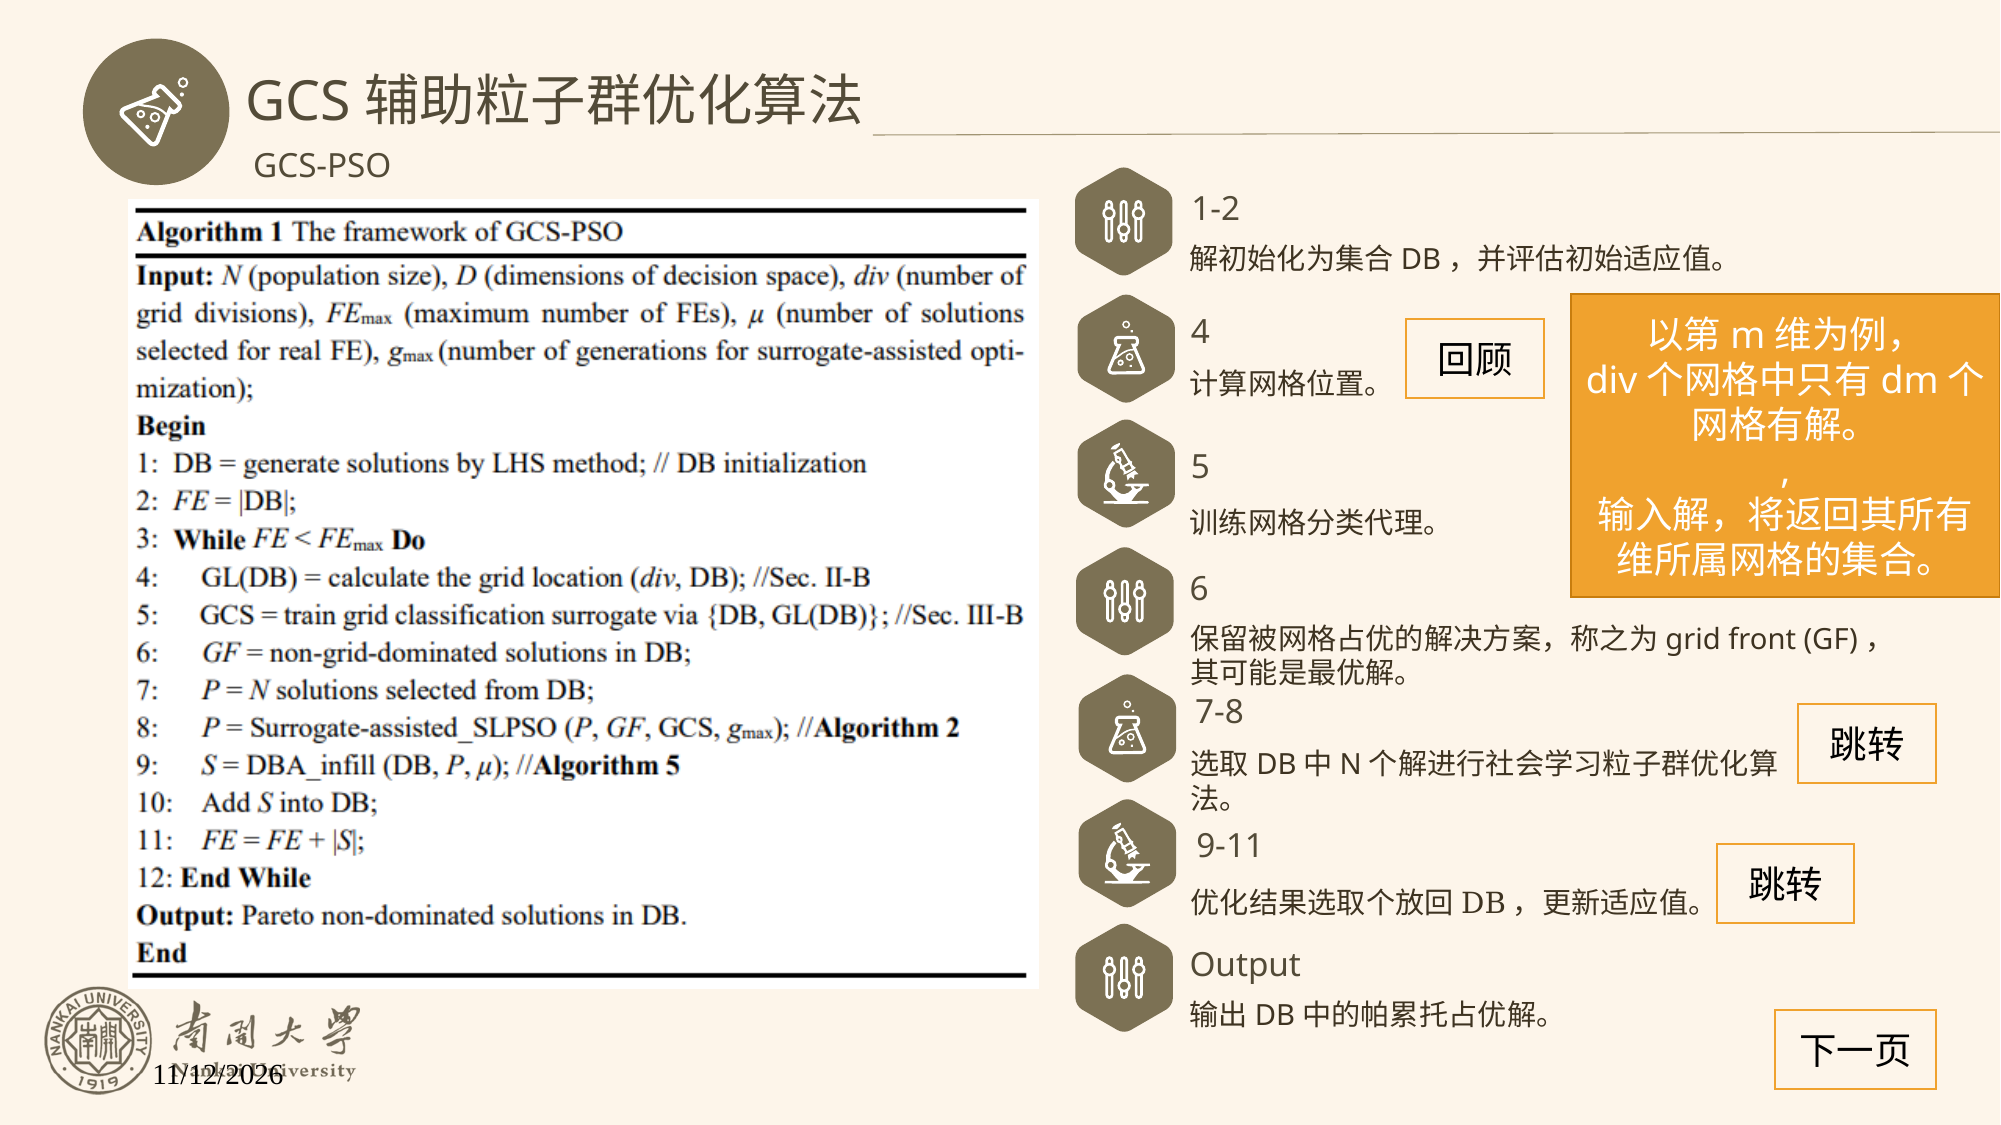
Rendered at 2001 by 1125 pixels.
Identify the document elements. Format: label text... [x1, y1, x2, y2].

text_box [1076, 418, 1176, 529]
text_box 选取DB中N个解进行社会学习粒子群优化算法。 [1175, 738, 1815, 823]
text_box [1076, 293, 1176, 404]
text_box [119, 77, 189, 147]
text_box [1100, 329, 1152, 381]
text_box 9-11 [1181, 817, 1280, 872]
text_box 5 [1176, 437, 1225, 493]
text_box GCS辅助粒子群优化算法 [230, 57, 879, 139]
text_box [0, 0, 2000, 1125]
text_box 下一页 [1774, 1009, 1937, 1090]
slide_number [137, 1042, 588, 1103]
text_box 计算网格位置。 [1174, 358, 1381, 408]
text_box 解初始化为集合DB，并评估初始适应值。 [1174, 232, 1775, 283]
text_box [1075, 546, 1175, 657]
text_box 7-8 [1180, 682, 1259, 738]
text_box 1-2 [1176, 179, 1256, 235]
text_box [1102, 199, 1146, 243]
text_box [1103, 442, 1149, 504]
text_box [1074, 922, 1174, 1033]
picture [128, 199, 1039, 990]
text_box 训练网格分类代理。 [1174, 496, 1452, 547]
text_box 保留被网格占优的解决方案，称之为grid front (GF)，其可能是最优解。 [1175, 612, 1913, 698]
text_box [1103, 579, 1147, 623]
text_box [1077, 798, 1178, 909]
text_box GCS-PSO [238, 139, 407, 192]
text_box 回顾 [1405, 318, 1545, 399]
text_box [81, 37, 231, 187]
text_box 输出DB中的帕累托占优解。 [1174, 988, 1775, 1039]
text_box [1101, 709, 1153, 760]
text_box 6 [1174, 559, 1224, 615]
text_box [1074, 166, 1174, 277]
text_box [1102, 956, 1146, 1000]
text_box 跳转 [1716, 843, 1855, 924]
text_box [1104, 822, 1151, 884]
text_box Output [1174, 935, 1317, 991]
text_box 4 [1176, 303, 1225, 358]
text_box [1077, 673, 1178, 784]
text_box 跳转 [1797, 703, 1937, 784]
